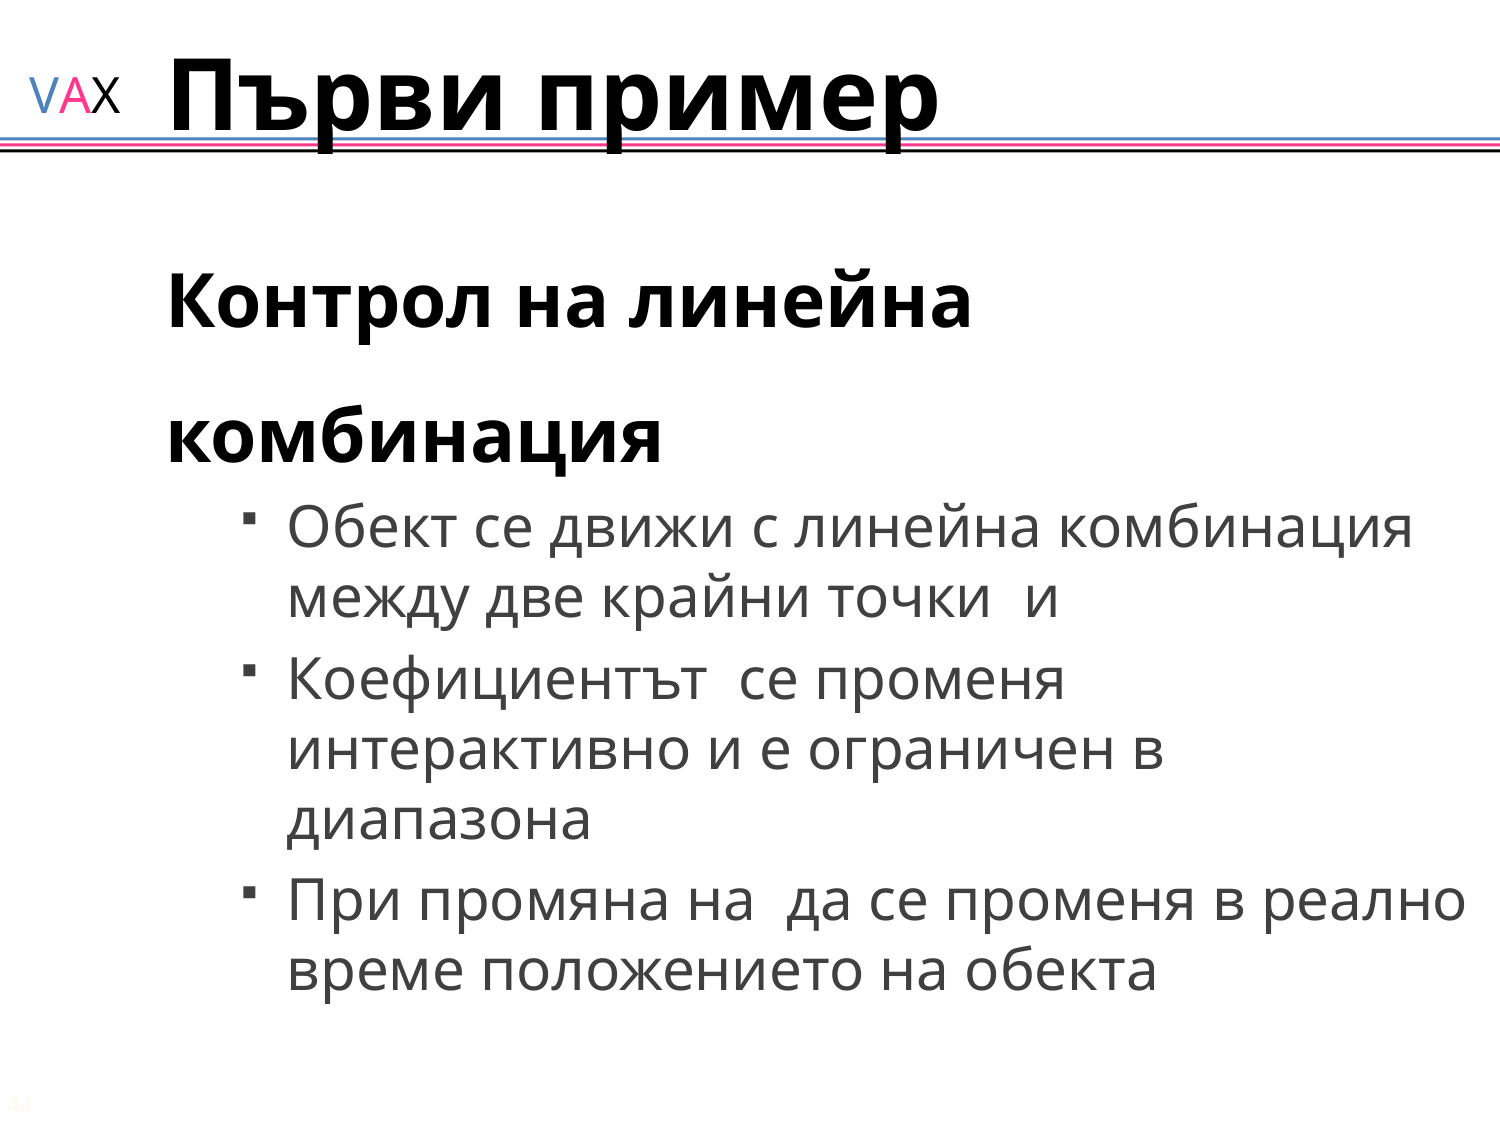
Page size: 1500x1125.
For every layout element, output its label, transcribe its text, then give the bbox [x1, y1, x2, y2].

title Първи пример [0, 37, 1500, 144]
